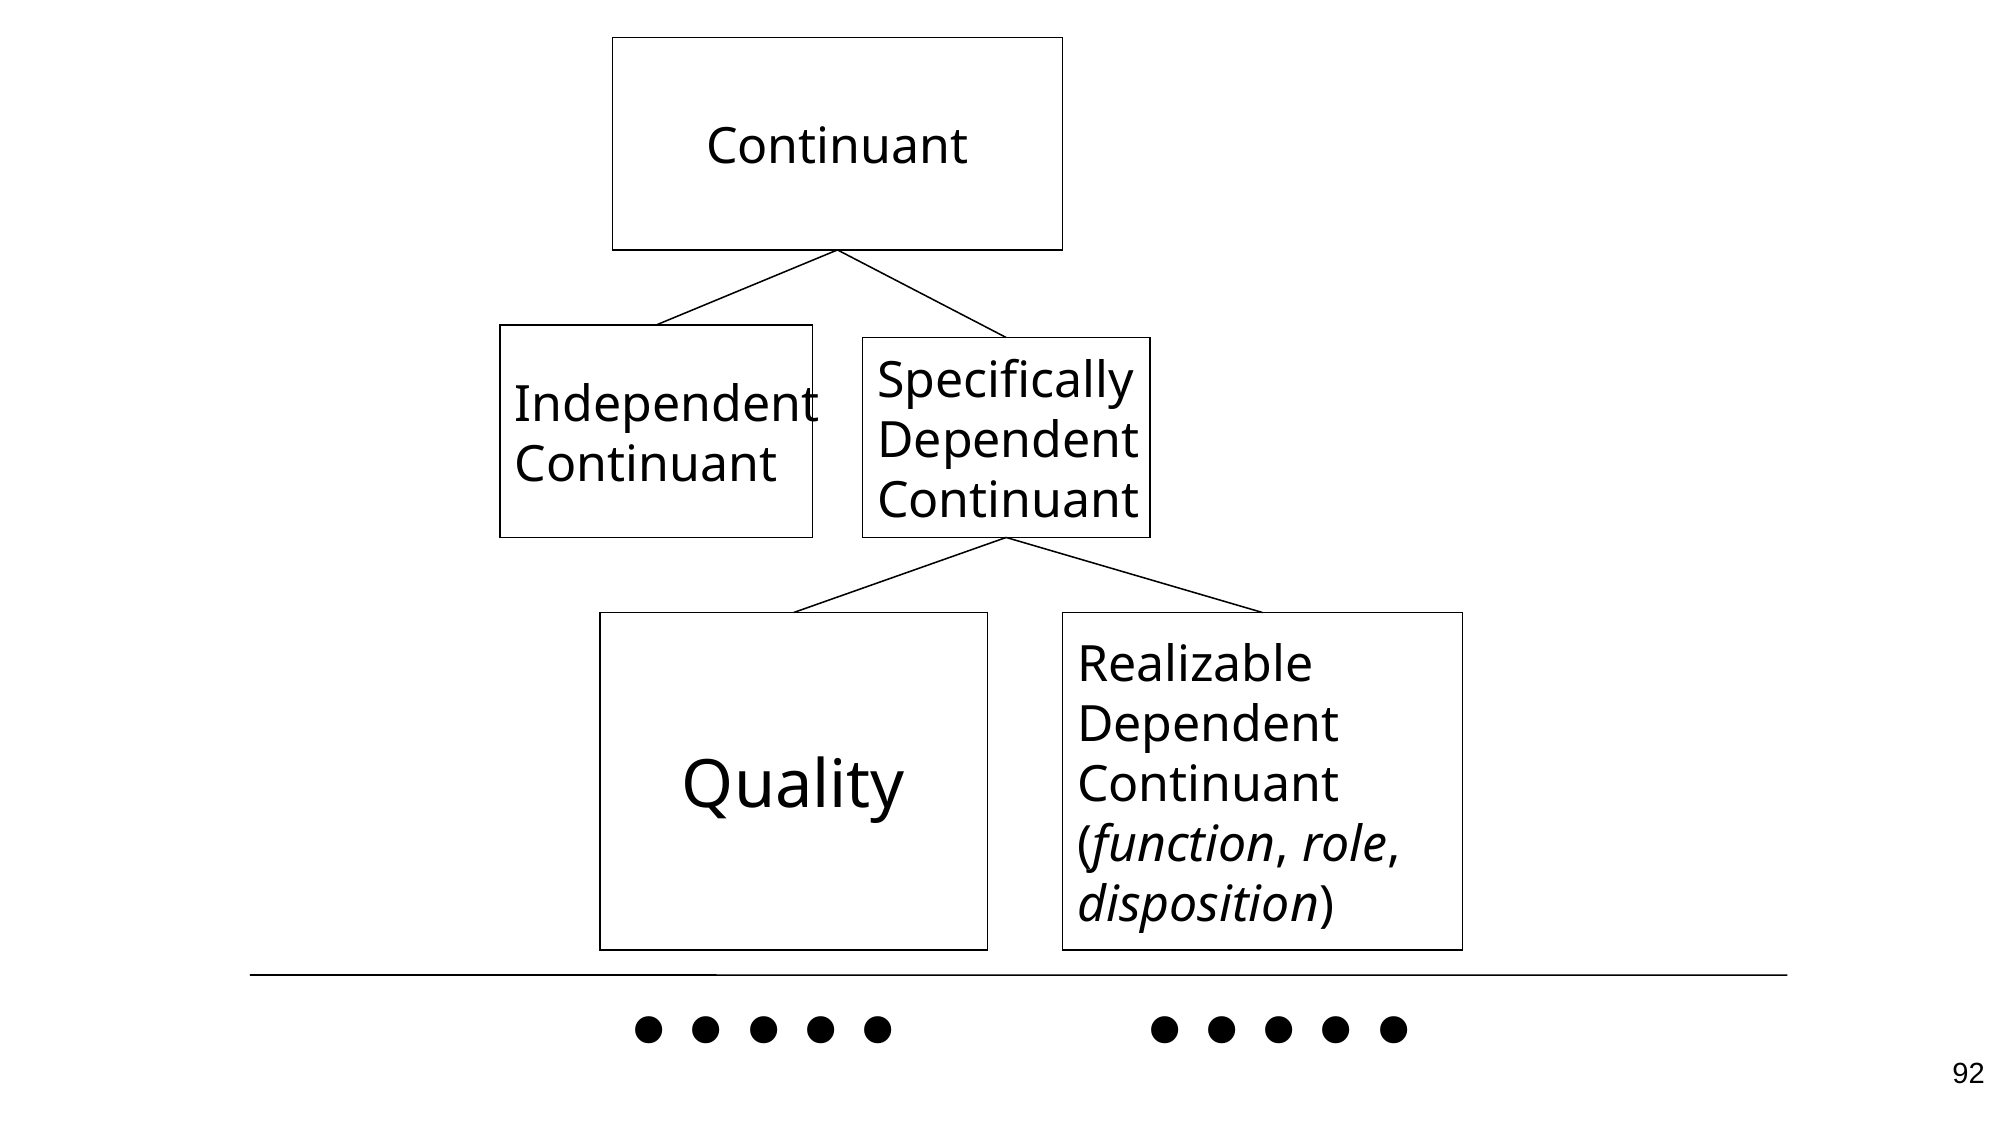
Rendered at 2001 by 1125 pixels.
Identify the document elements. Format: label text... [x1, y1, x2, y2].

text_box Realizable Dependent Continuant (function, role, disposition) [1062, 612, 1463, 950]
text_box Independent Continuant [499, 324, 813, 538]
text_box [862, 468, 938, 682]
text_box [877, 209, 966, 379]
text_box Continuant [612, 37, 1063, 250]
text_box Quality [599, 612, 988, 950]
text_box Specifically Dependent Continuant [862, 337, 1150, 538]
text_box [709, 196, 785, 379]
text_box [1096, 446, 1173, 704]
text_box ..... ..... [262, 912, 1788, 1079]
slide_number 92 [1533, 1046, 2000, 1125]
